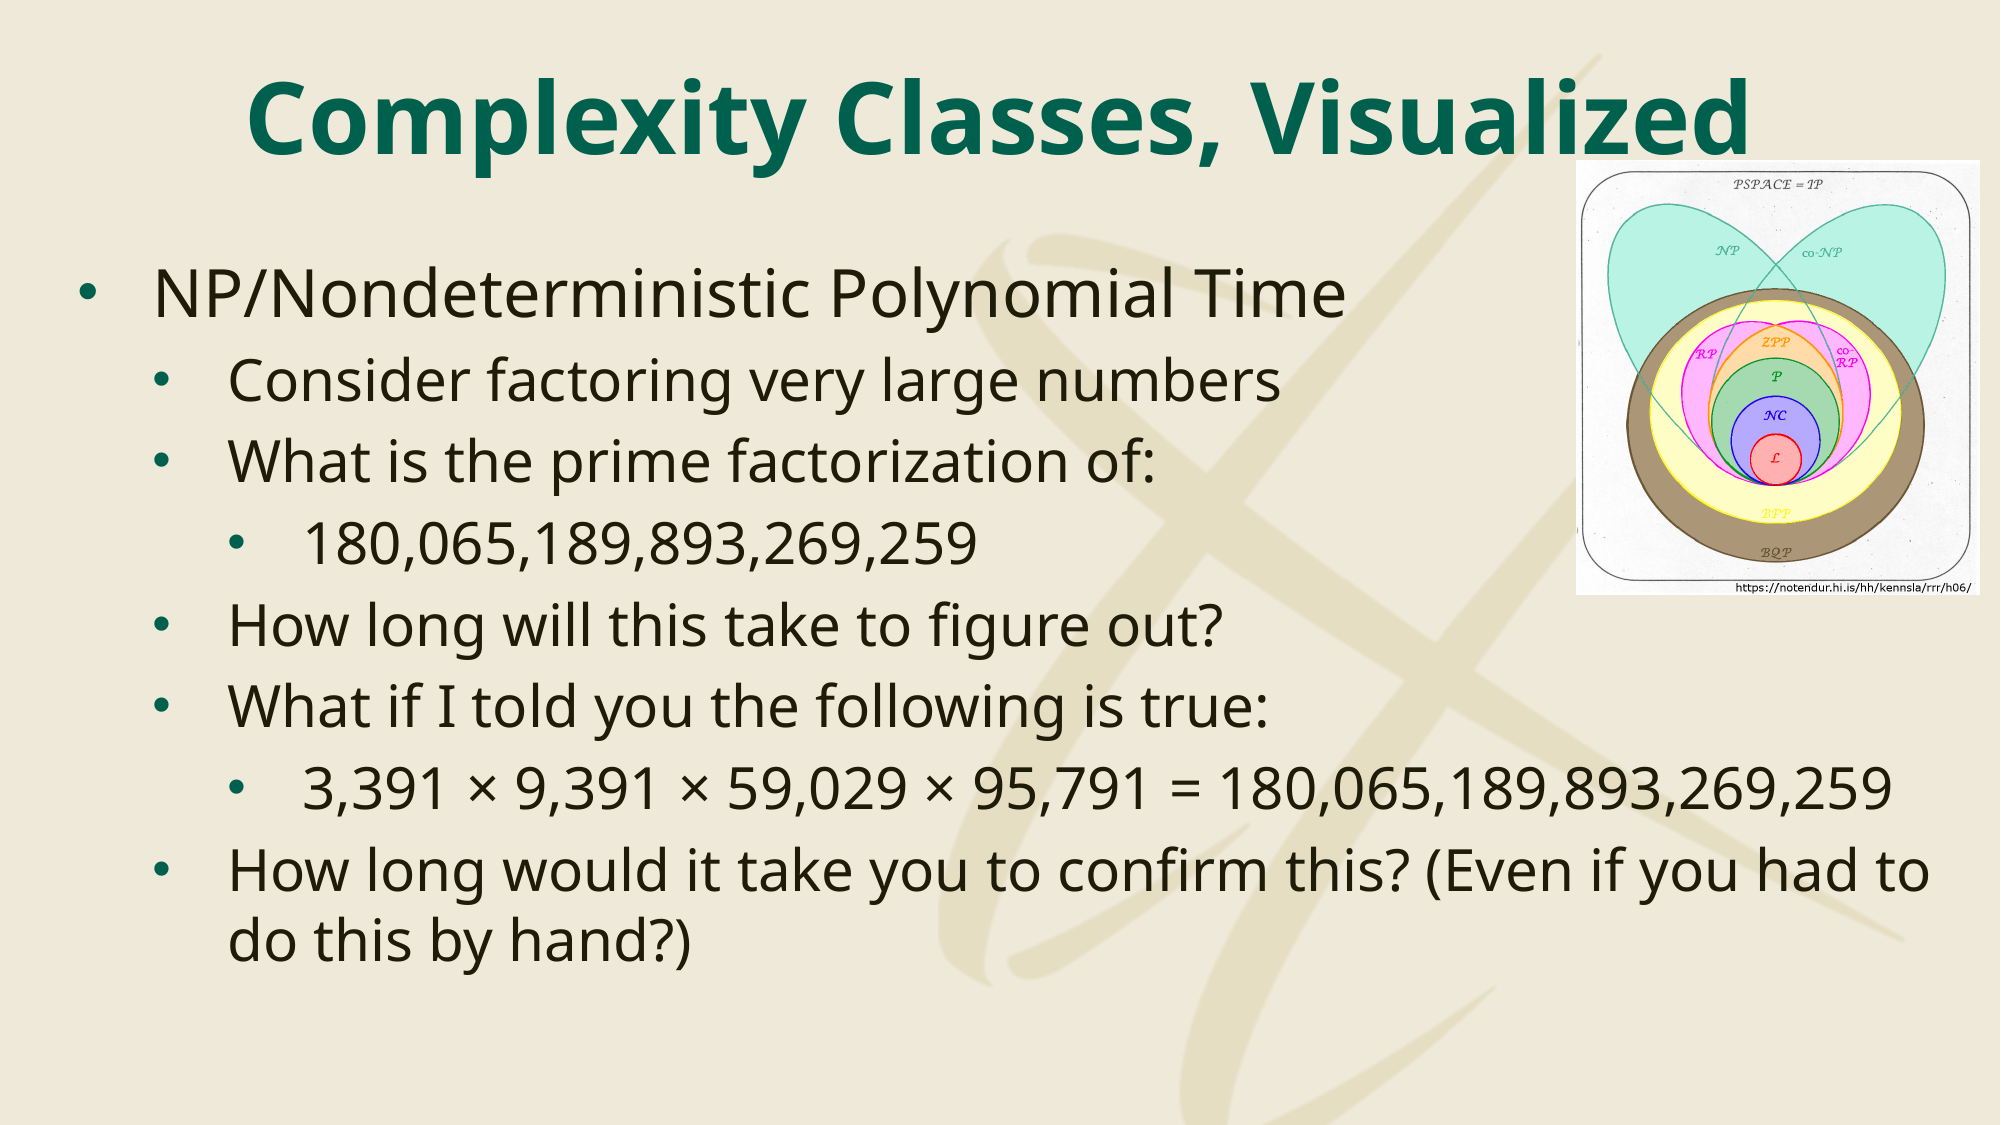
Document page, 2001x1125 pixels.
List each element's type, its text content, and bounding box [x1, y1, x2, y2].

text_box NP/Nondeterministic Polynomial Time Consider factoring very large numbers What is the prime factorization of: 180,065,189,893,269,259 How long will this take to figure out? What if I told you the following is true: 3,391 × 9,391 × 59,029 × 95,791 = 180,065,189,893,269,259 How long would it take you to confirm this? (Even if you had to do this by hand?) [62, 243, 938, 1125]
title Complexity Classes, Visualized [51, 0, 938, 244]
picture [938, 0, 1980, 1125]
